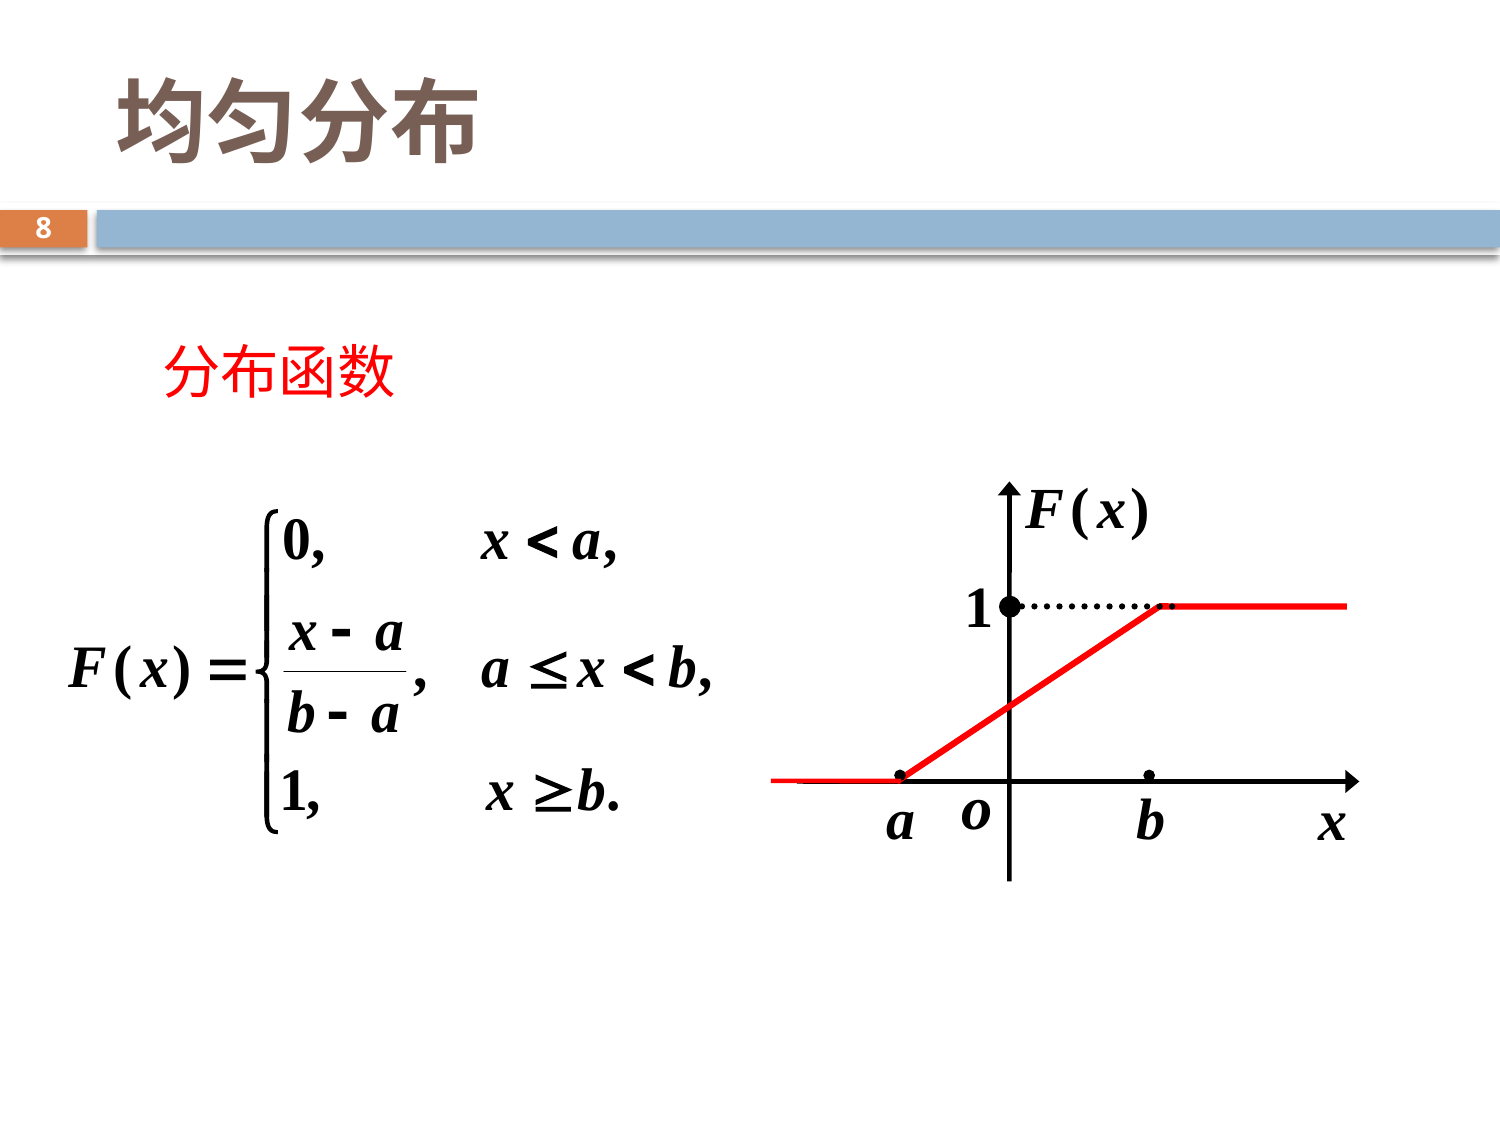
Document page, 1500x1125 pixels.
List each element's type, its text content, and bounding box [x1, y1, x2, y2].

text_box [1134, 756, 1171, 847]
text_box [64, 504, 716, 839]
slide_number 8 [0, 208, 88, 249]
text_box 分布函数 [147, 328, 526, 413]
title 均匀分布 [100, 37, 1438, 200]
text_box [964, 581, 1030, 632]
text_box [796, 481, 1360, 882]
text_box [884, 756, 922, 846]
